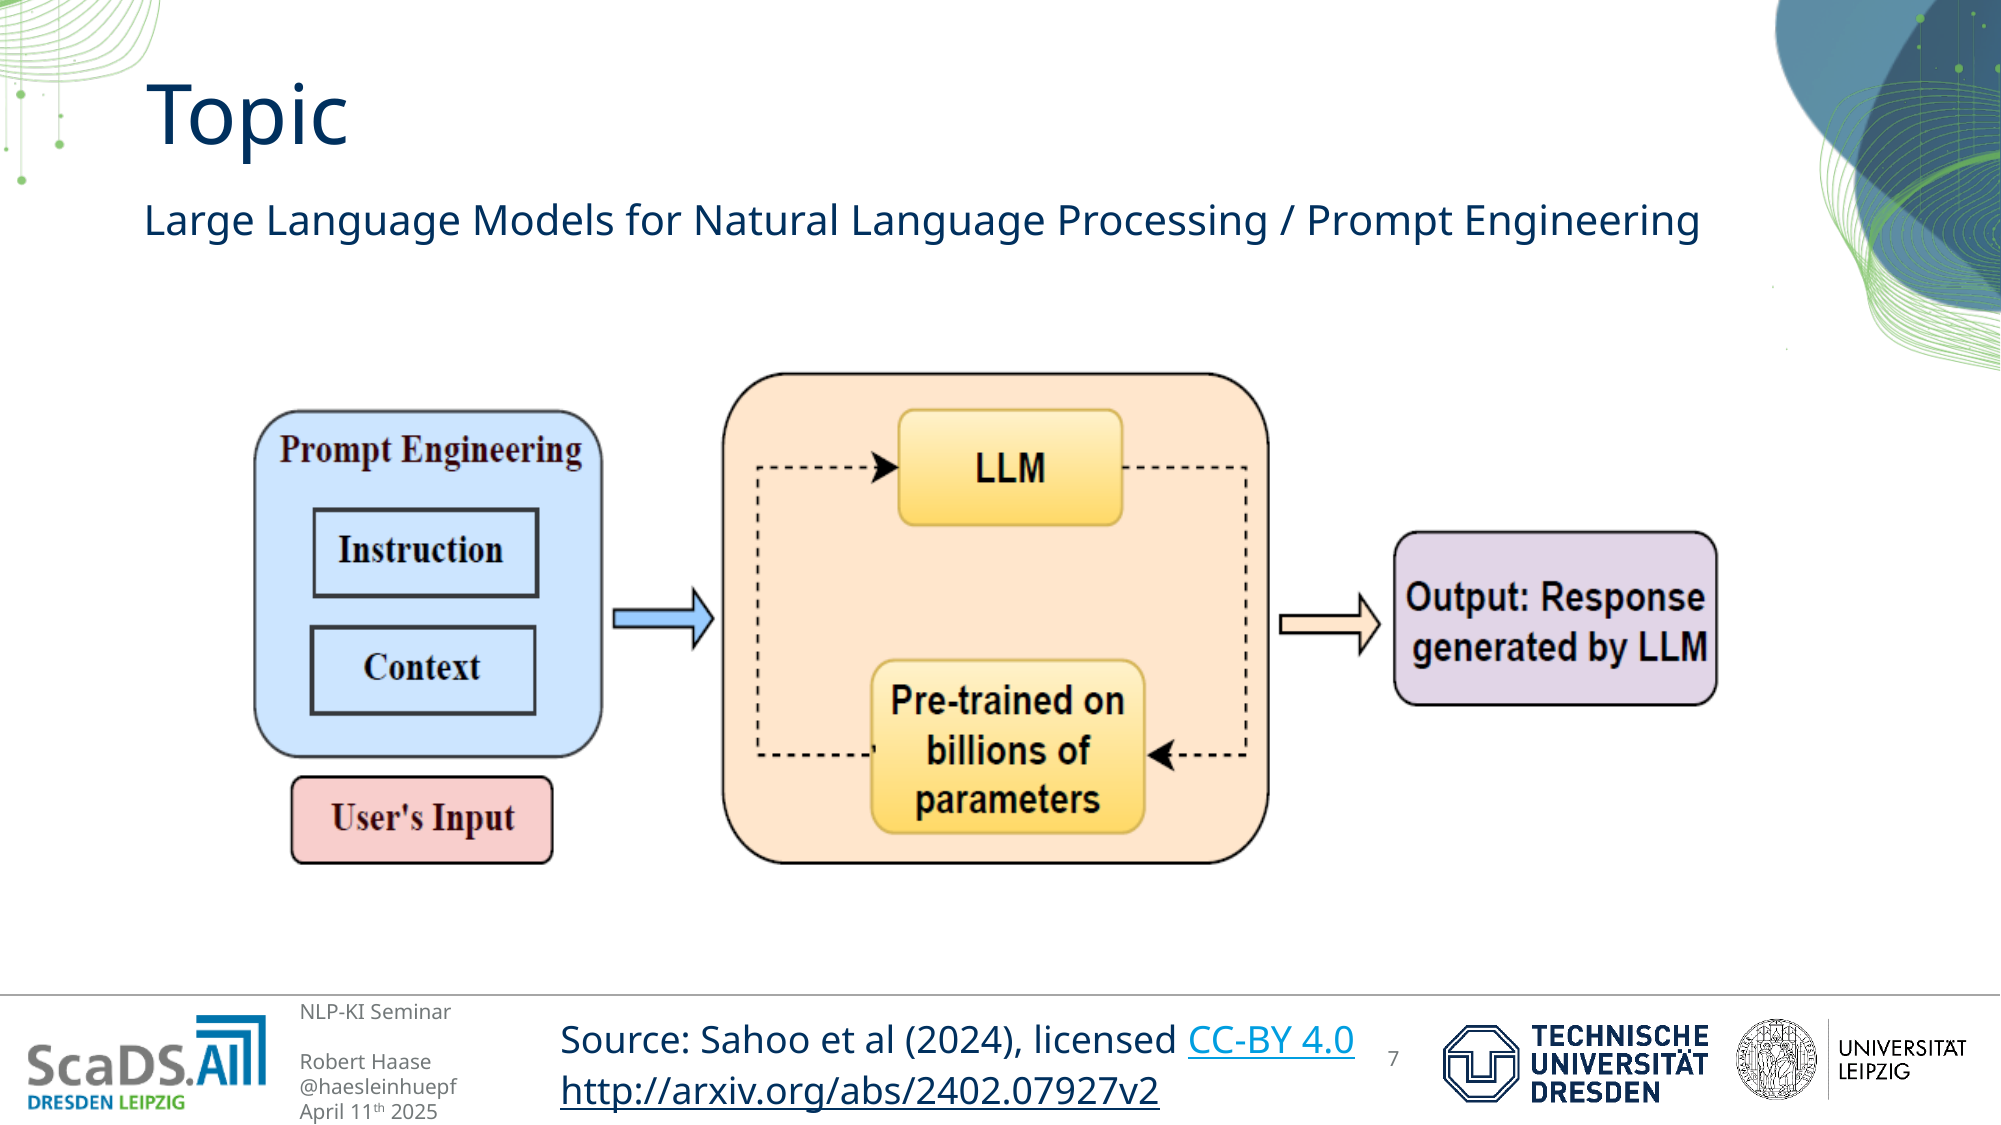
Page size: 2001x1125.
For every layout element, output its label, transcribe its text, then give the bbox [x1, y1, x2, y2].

picture [26, 1014, 268, 1113]
list Large Language Models for Natural Language Processing / Prompt Engineering [143, 194, 1890, 328]
picture [0, 0, 172, 235]
picture [238, 362, 1739, 901]
text_box Source: Sahoo et al (2024), licensed CC-BY 4.0 http://arxiv.org/abs/2402.07927v2 [545, 1008, 1831, 1125]
title Topic [146, 61, 1831, 194]
picture [1702, 996, 2000, 1122]
picture [1772, 0, 2001, 396]
